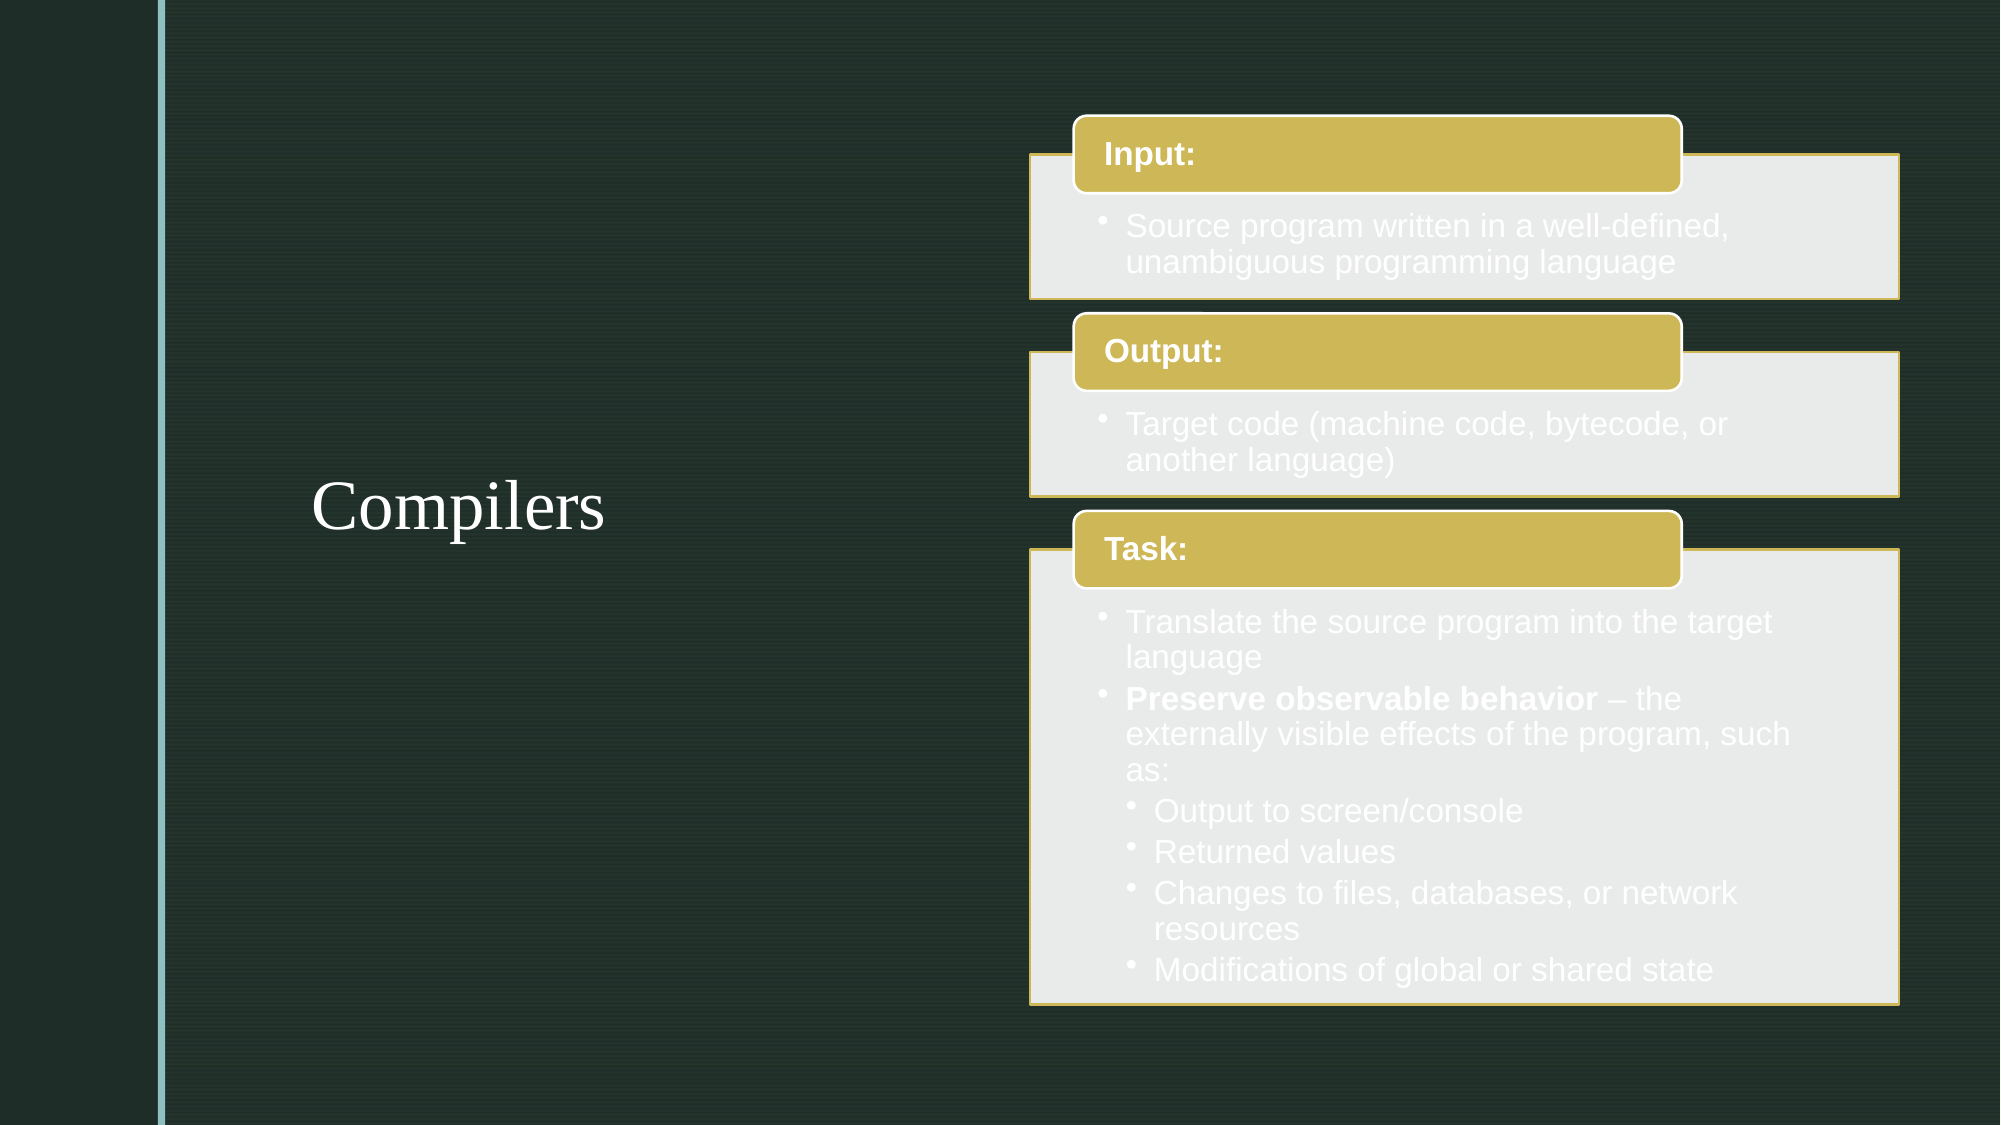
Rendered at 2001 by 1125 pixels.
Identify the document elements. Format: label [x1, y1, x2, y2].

list [1029, 90, 1900, 1031]
picture [0, 0, 2001, 1125]
